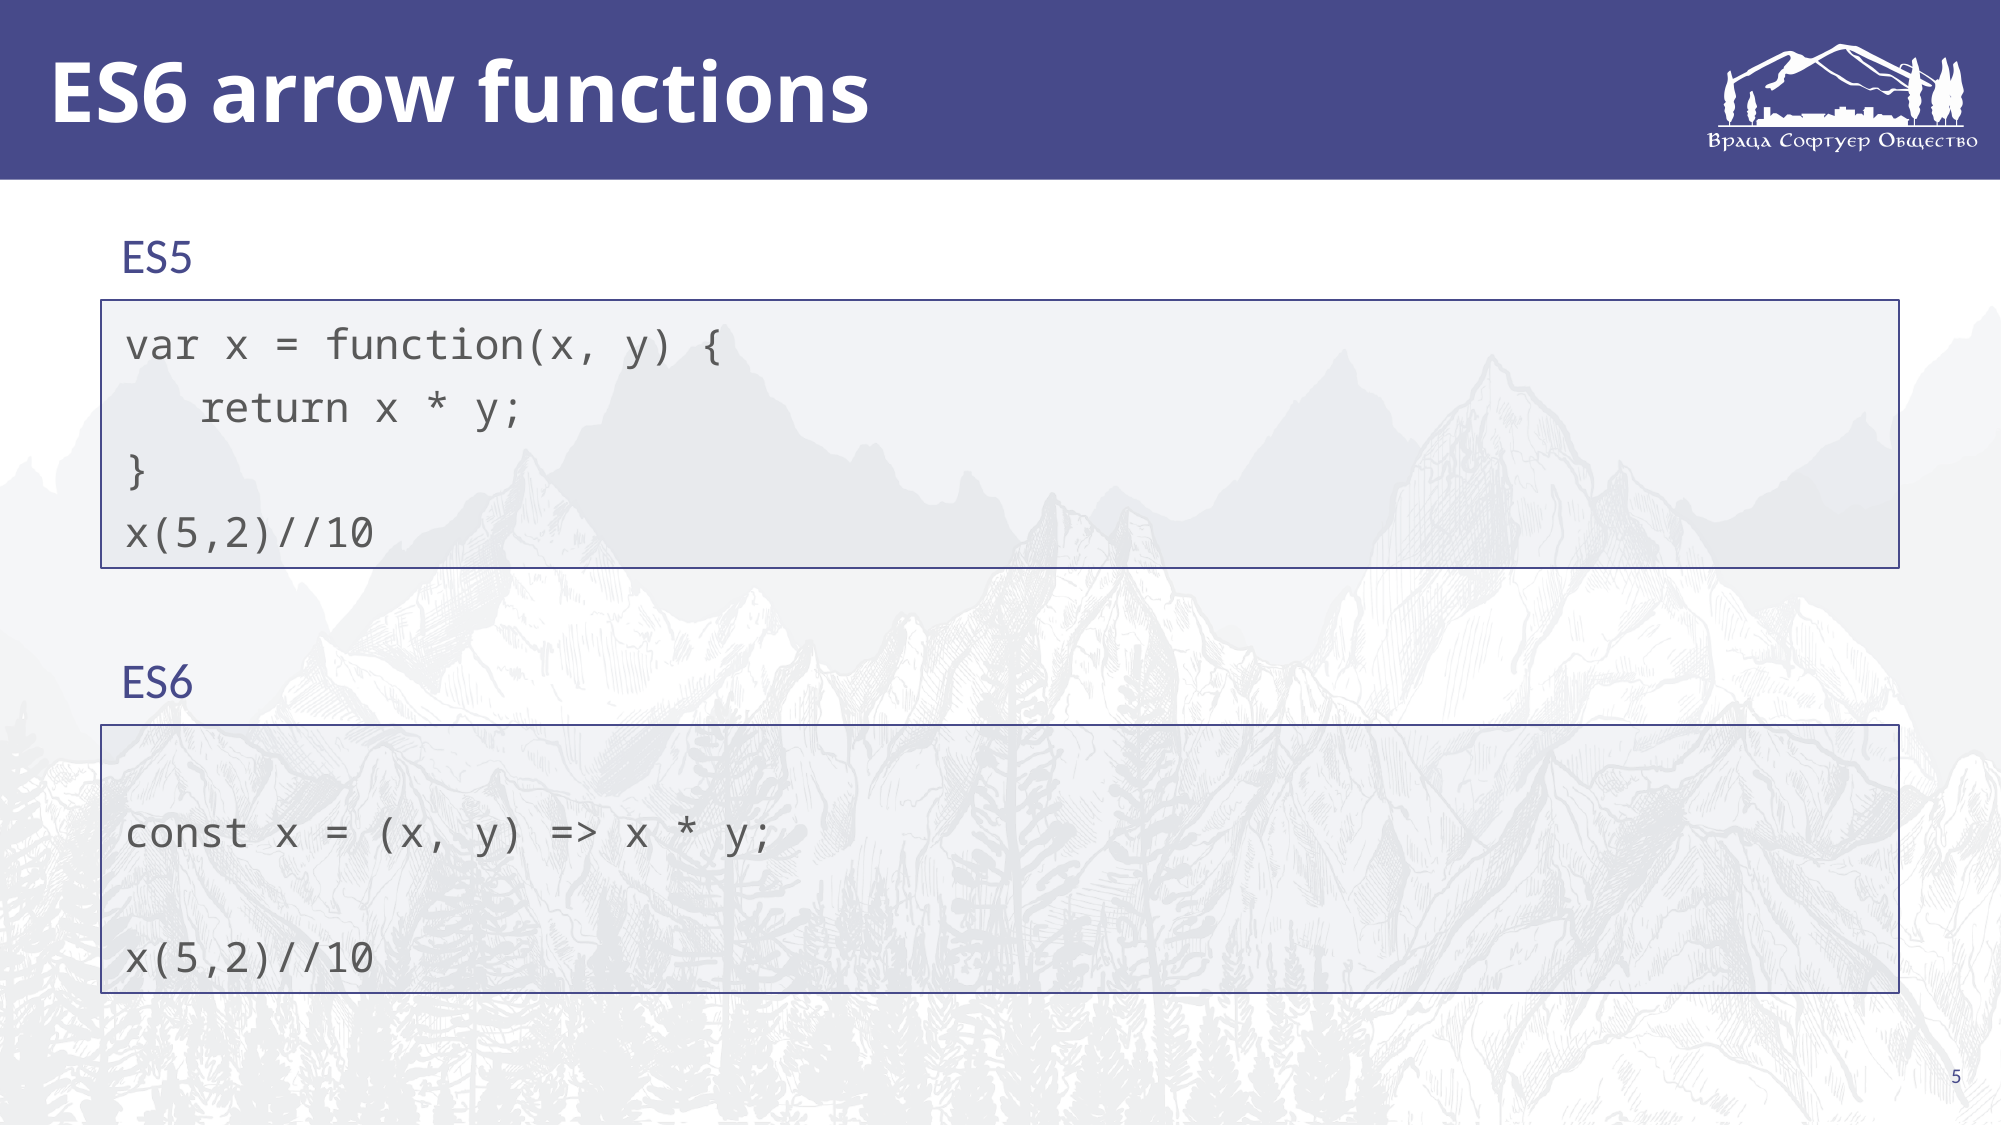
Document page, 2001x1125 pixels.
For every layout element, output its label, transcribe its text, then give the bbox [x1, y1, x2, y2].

list var x = function(x, y) { return x * y; } x(5,2)//10 [100, 299, 1900, 569]
slide_number 5 [1897, 1049, 1968, 1101]
list const x = (x, y) => x * y; x(5,2)//10 [100, 724, 1900, 994]
picture [1703, 19, 1981, 165]
text_box ES5 [106, 208, 330, 281]
text_box ES6 [106, 633, 330, 706]
title ES6 arrow functions [31, 16, 1591, 162]
